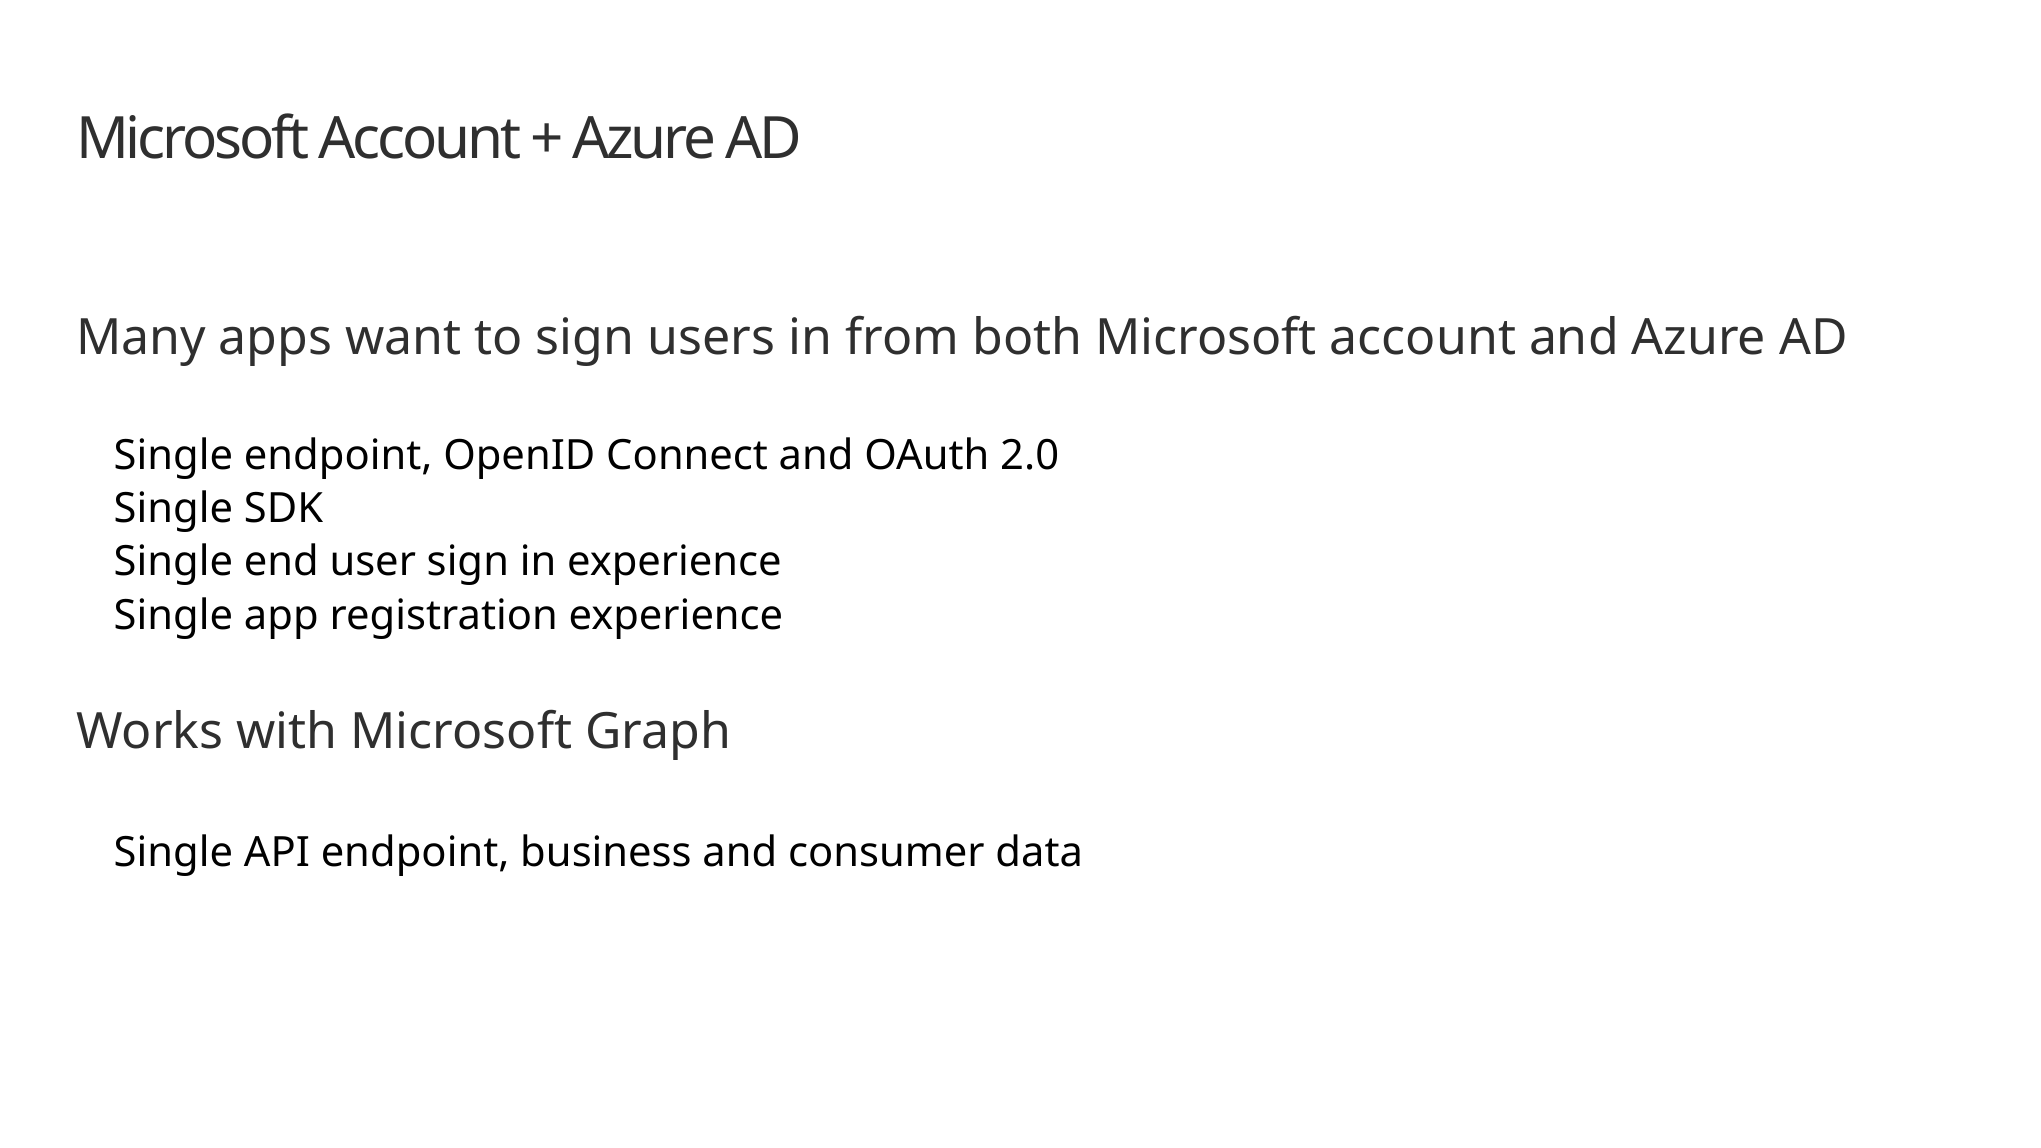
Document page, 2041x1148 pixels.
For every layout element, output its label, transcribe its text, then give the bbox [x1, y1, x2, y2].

list Many apps want to sign users in from both Microsoft account and Azure AD Single endpoint, OpenID Connect and OAuth 2.0 Single SDK Single end user sign in experience Single app registration experience Works with Microsoft Graph Single API endpoint, business and consumer data [76, 314, 1969, 909]
title Microsoft Account + Azure AD [76, 103, 1969, 172]
